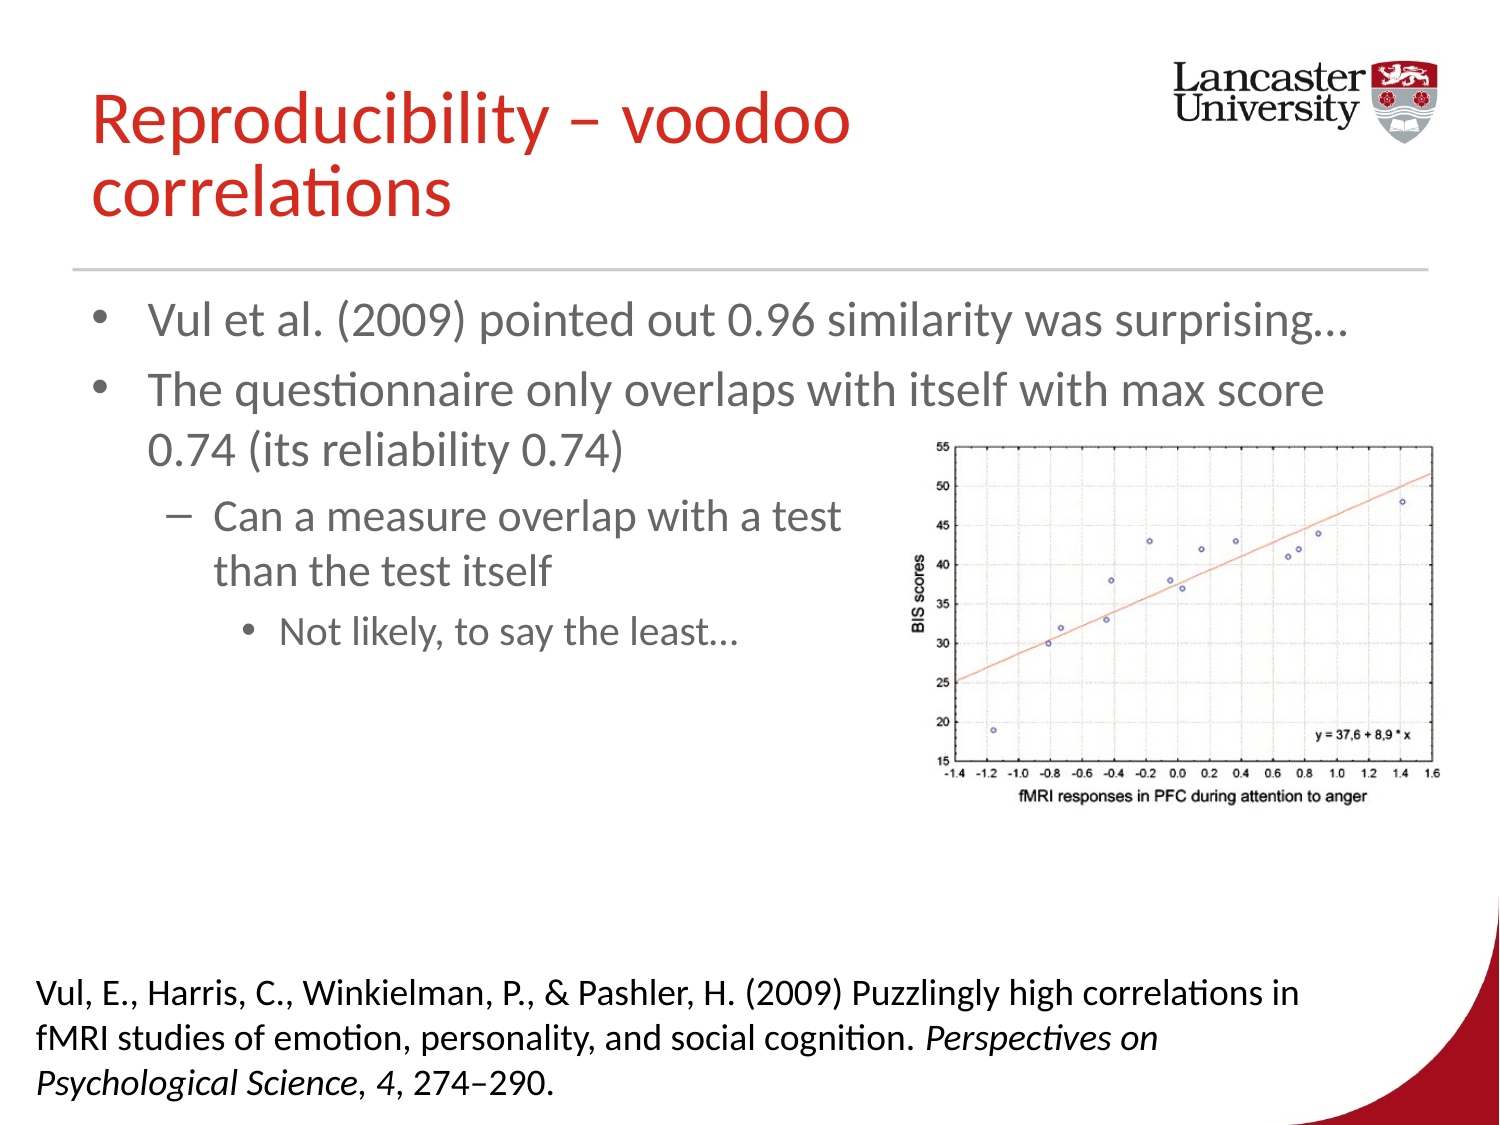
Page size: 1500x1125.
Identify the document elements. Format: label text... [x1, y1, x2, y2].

text_box Vul, E., Harris, C., Winkielman, P., & Pashler, H. (2009) Puzzlingly high correlations in fMRI studies of emotion, personality, and social cognition. Perspectives on Psychological Science, 4, 274–290. [21, 960, 1336, 1111]
list Vul et al. (2009) pointed out 0.96 similarity was surprising… The questionnaire only overlaps with itself with max score 0.74 (its reliability 0.74) Can a measure overlap with a test more than the test itself Not likely, to say the least… [76, 278, 1425, 1005]
picture [0, 0, 1499, 1125]
title Reproducibility – voodoo correlations [76, 78, 1176, 268]
